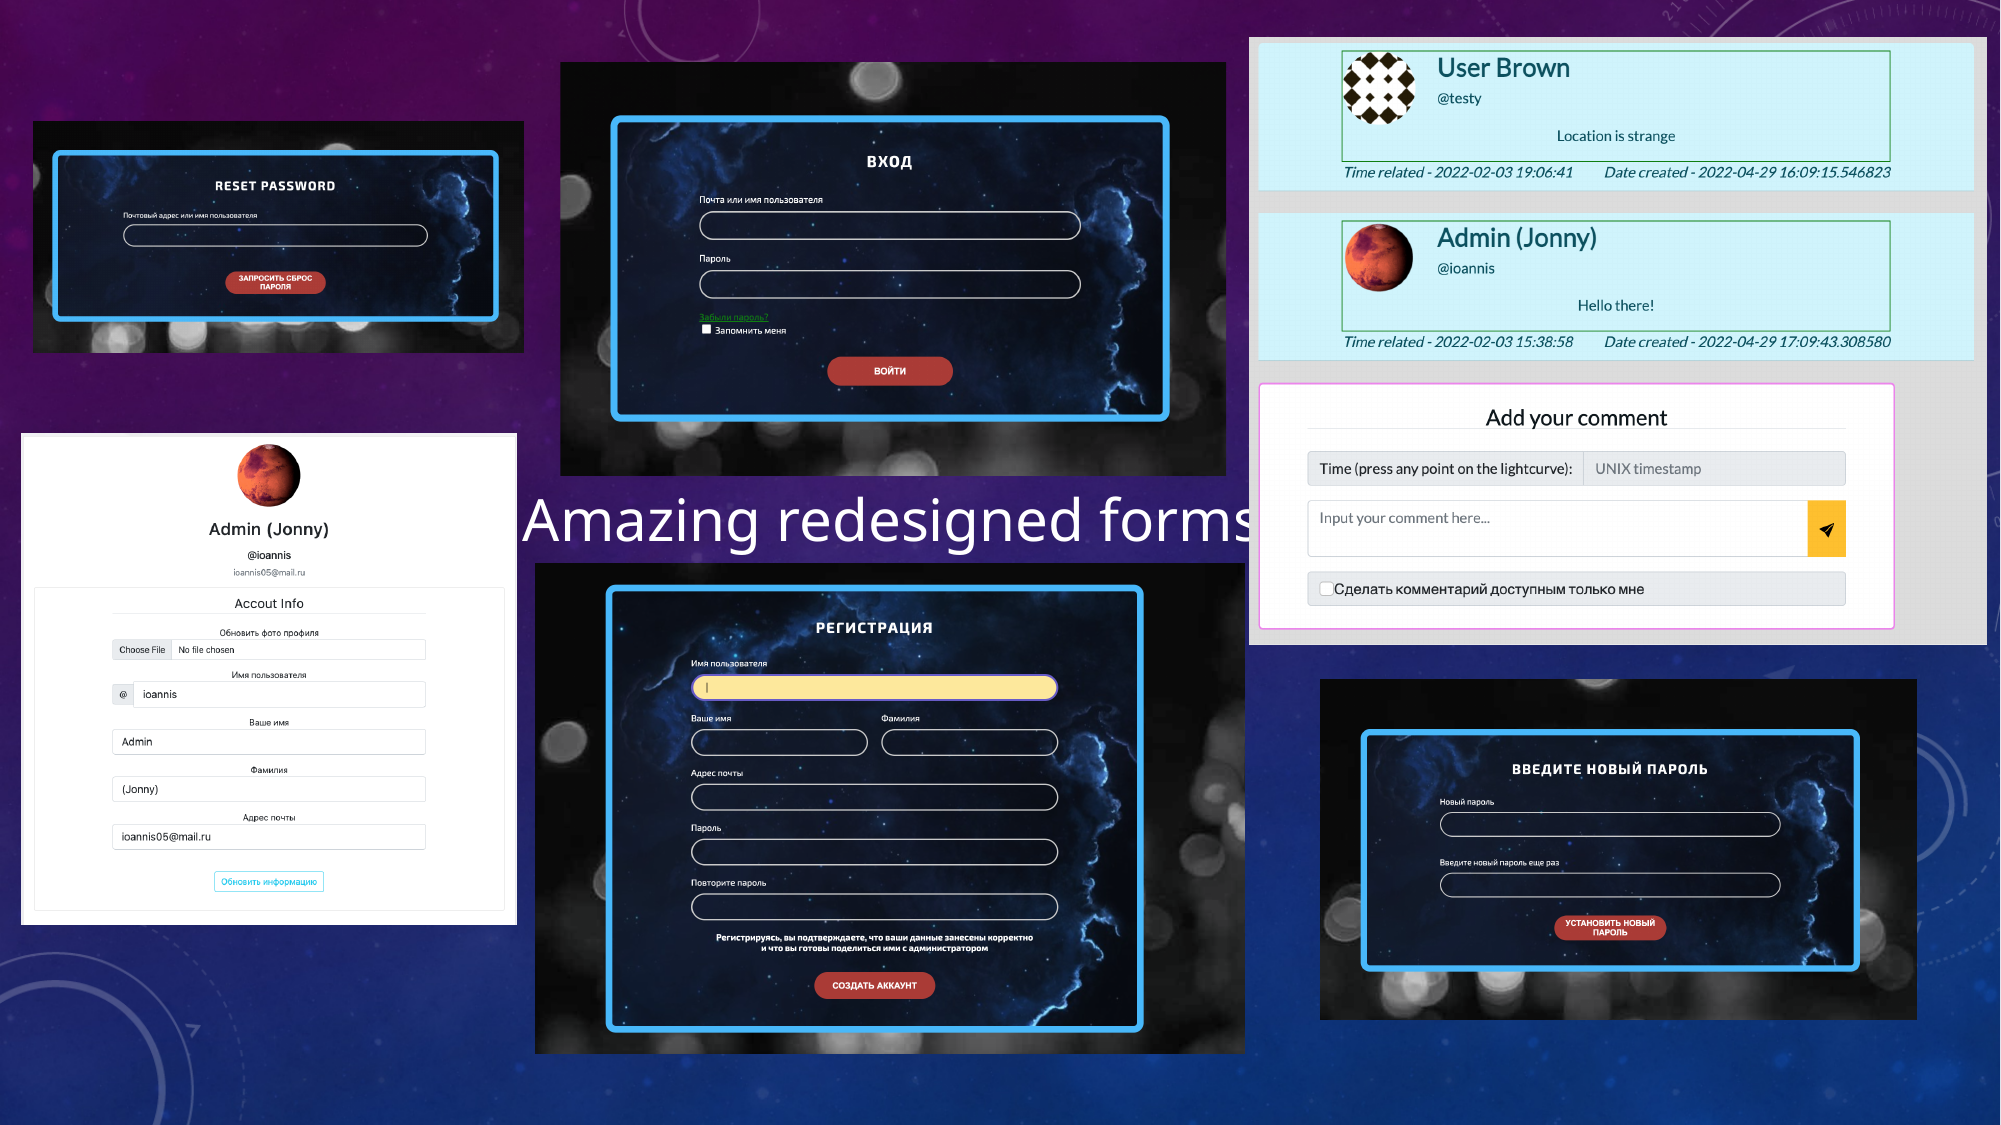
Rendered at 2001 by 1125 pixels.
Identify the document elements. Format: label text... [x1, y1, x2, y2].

text_box Amazing redesigned forms [522, 475, 1243, 561]
picture [0, 0, 2001, 1125]
